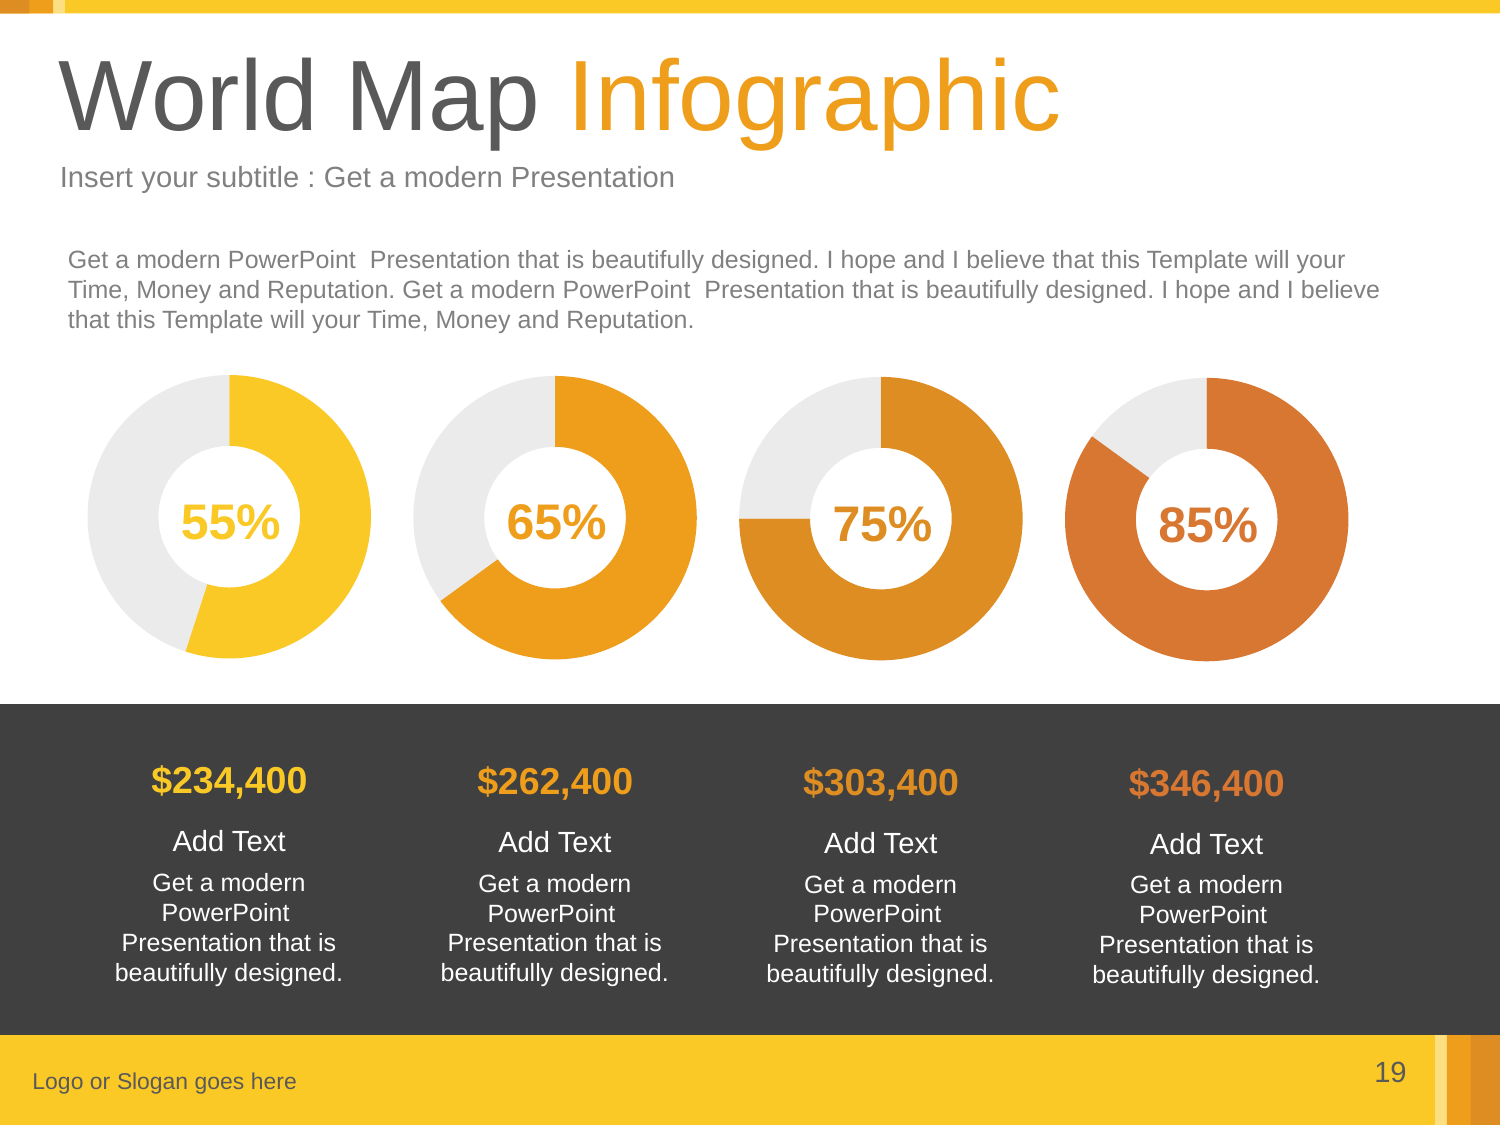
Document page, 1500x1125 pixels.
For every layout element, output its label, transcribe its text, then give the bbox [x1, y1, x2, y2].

text_box [0, 702, 1500, 1037]
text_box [733, 339, 1029, 698]
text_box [407, 338, 703, 697]
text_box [1058, 340, 1355, 699]
text_box Get a modern PowerPoint Presentation that is beautifully designed. [1060, 861, 1354, 997]
text_box $346,400 [1063, 751, 1350, 811]
text_box $262,400 [412, 749, 698, 809]
text_box $303,400 [738, 750, 1024, 810]
text_box Add Text [412, 815, 698, 859]
text_box Add Text [738, 816, 1024, 860]
text_box Add Text [1064, 817, 1350, 861]
text_box $234,400 [86, 748, 372, 809]
text_box Get a modern PowerPoint Presentation that is beautifully designed. [734, 860, 1028, 996]
list Insert your subtitle : Get a modern Presentation [0, 153, 1500, 197]
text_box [81, 337, 378, 696]
text_box Get a modern PowerPoint Presentation that is beautifully designed. [82, 858, 376, 994]
text_box Get a modern PowerPoint Presentation that is beautifully designed. I hope and I believe that this Template will your Time, Money and Reputation. Get a modern PowerPoint Presentation that is beautifully designed. I hope and I believe that this Template will your Time, Money and Reputation. [53, 236, 1412, 371]
text_box Add Text [86, 814, 372, 858]
title World Map Infographic [0, 32, 1500, 150]
text_box Get a modern PowerPoint Presentation that is beautifully designed. [408, 859, 702, 995]
